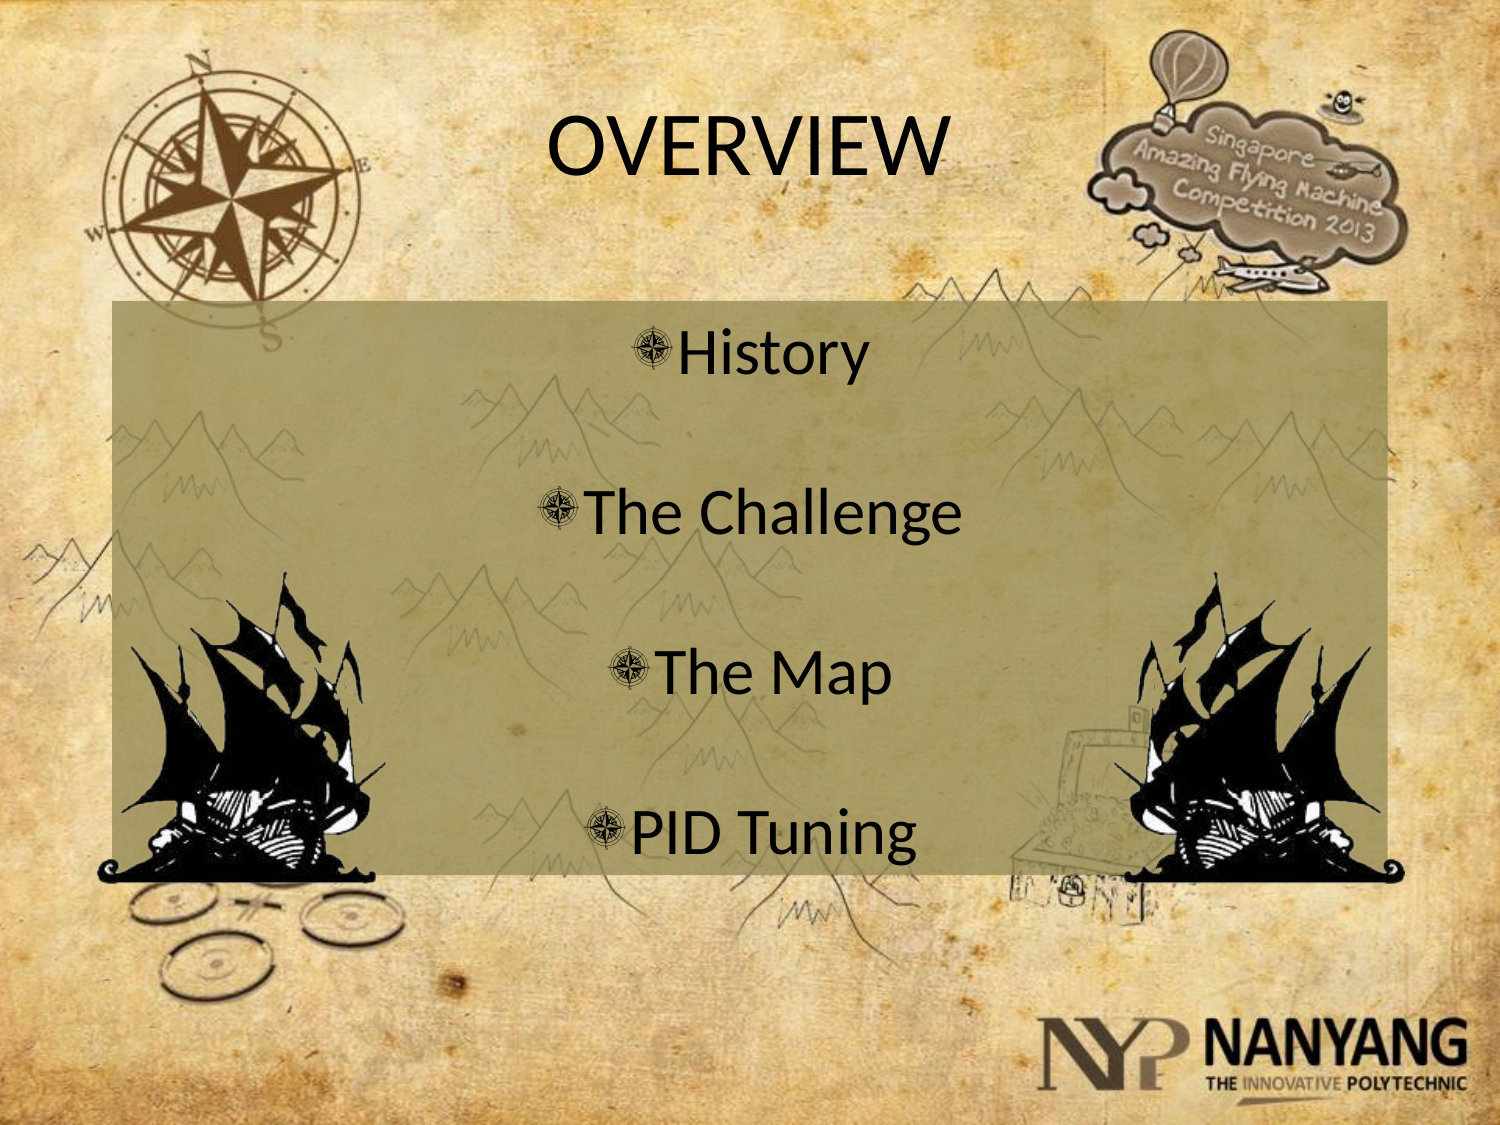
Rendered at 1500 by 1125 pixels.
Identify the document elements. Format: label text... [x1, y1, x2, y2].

text_box History The Challenge The Map PID Tuning [112, 300, 1388, 876]
text_box OVERVIEW [74, 45, 1425, 233]
picture [0, 0, 1500, 1125]
